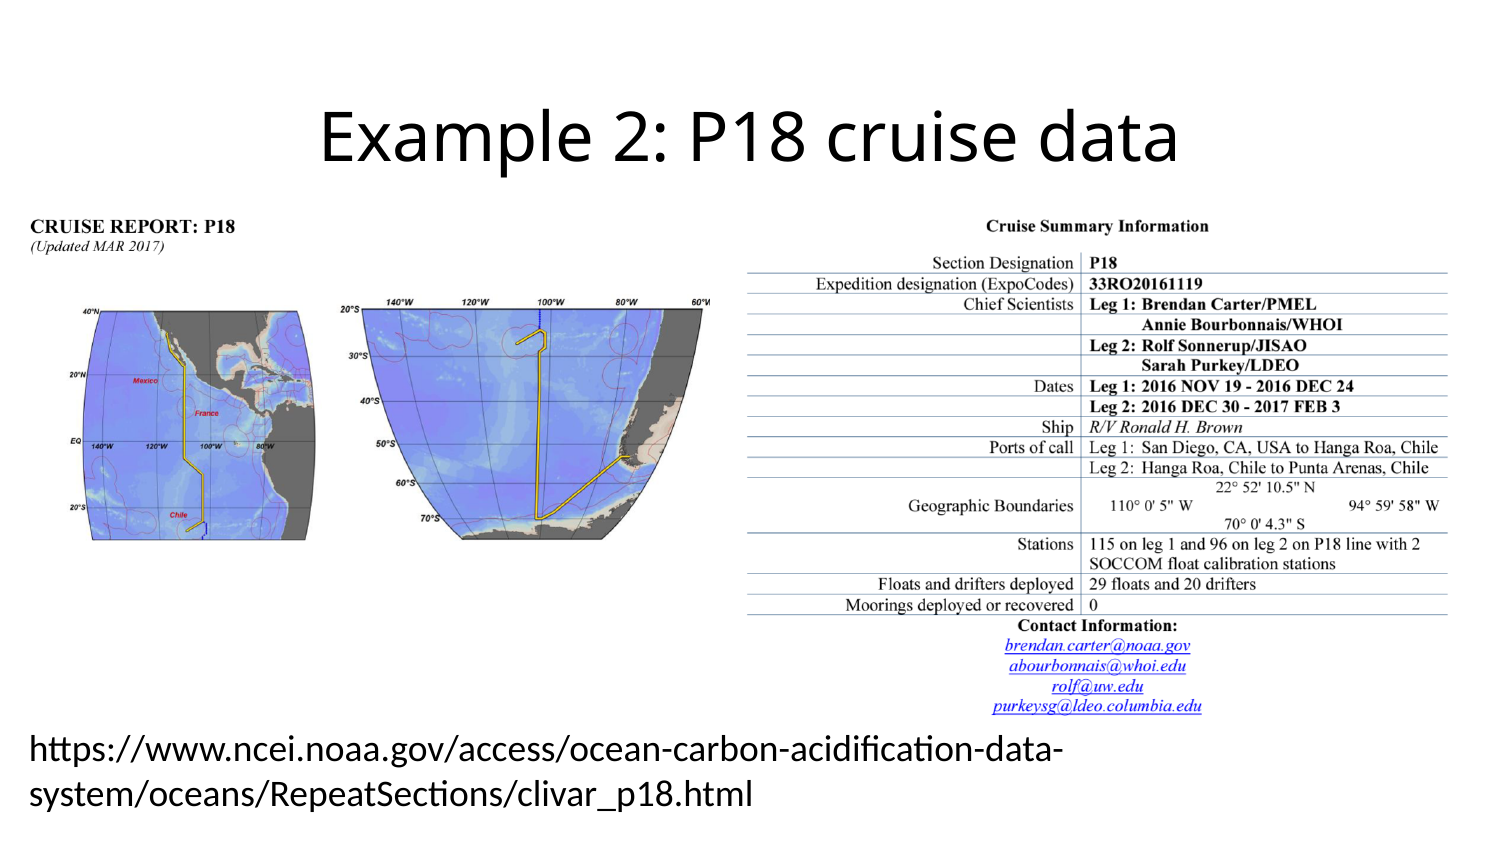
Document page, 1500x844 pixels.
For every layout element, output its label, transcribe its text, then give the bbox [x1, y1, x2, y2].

picture [0, 201, 1500, 754]
text_box https://www.ncei.noaa.gov/access/ocean-carbon-acidification-data-system/oceans/RepeatSections/clivar_p18.html [14, 717, 1169, 822]
text_box Example 2: P18 cruise data [103, 20, 1397, 184]
